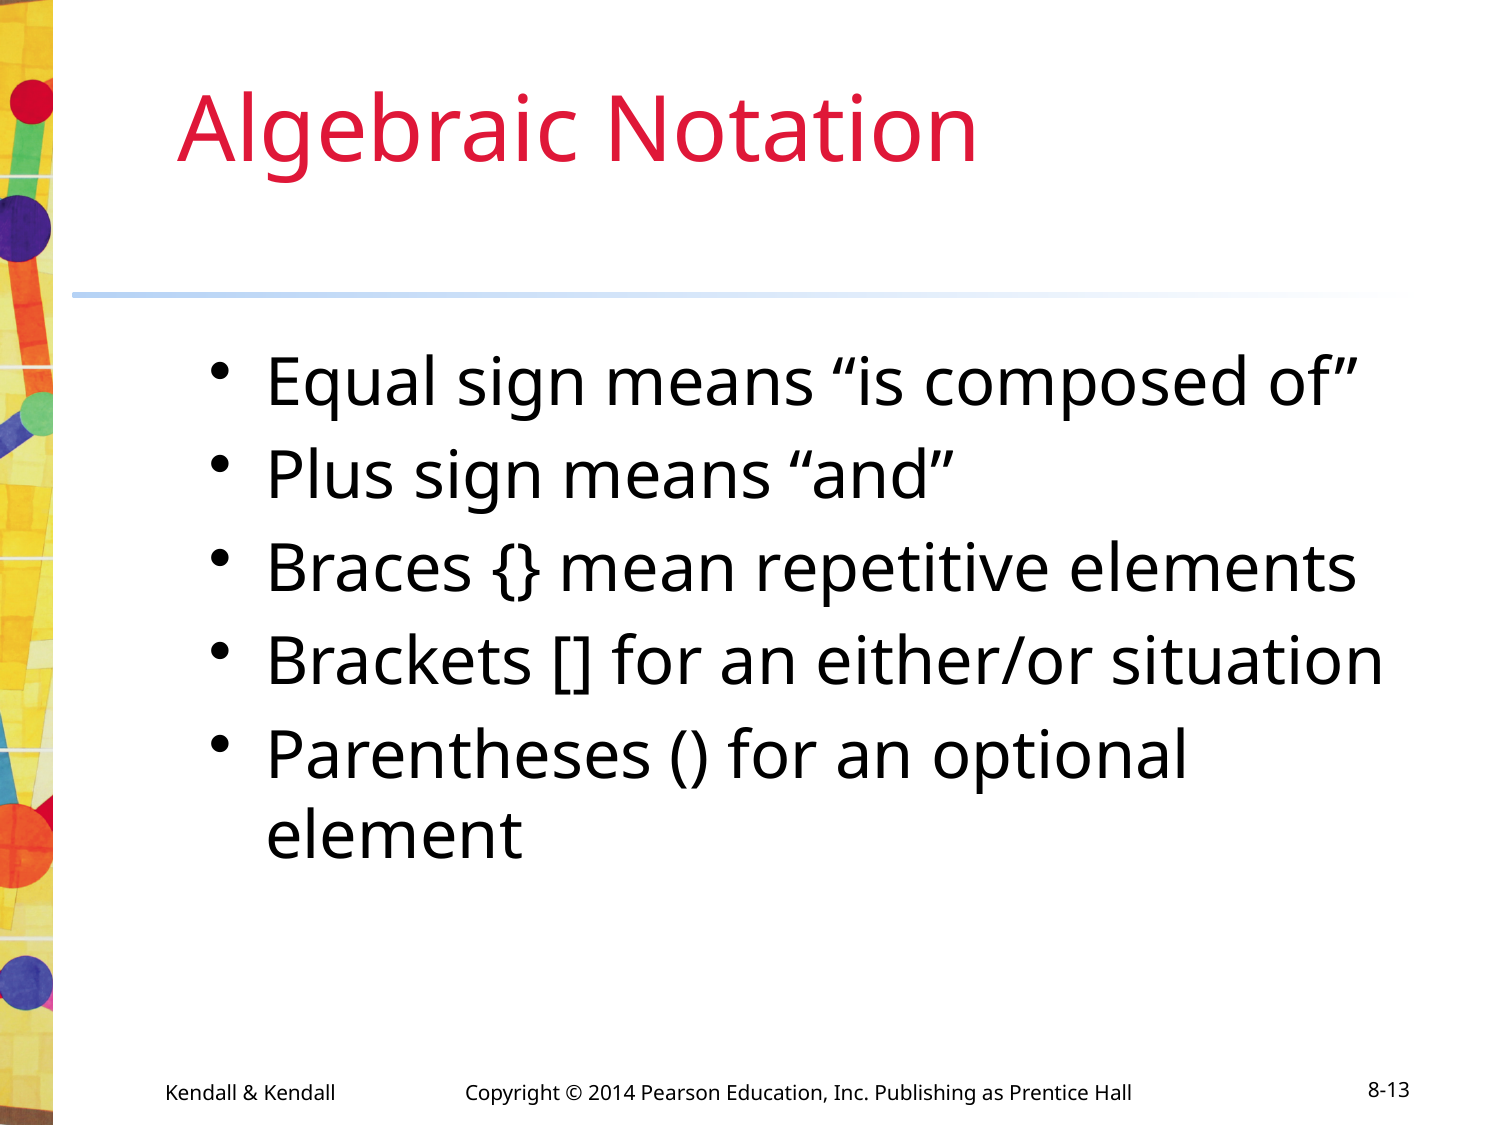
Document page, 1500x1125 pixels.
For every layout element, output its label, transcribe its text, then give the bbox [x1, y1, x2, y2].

title Algebraic Notation [162, 62, 1455, 251]
picture [0, 0, 53, 1125]
slide_number 8-13 [1112, 1037, 1425, 1113]
slide_number Kendall & Kendall Copyright © 2014 Pearson Education, Inc. Publishing as Prentice Hall [150, 1037, 1112, 1113]
list Equal sign means “is composed of” Plus sign means “and” Braces {} mean repetitive elements Brackets [] for an either/or situation Parentheses () for an optional element [193, 330, 1470, 1007]
